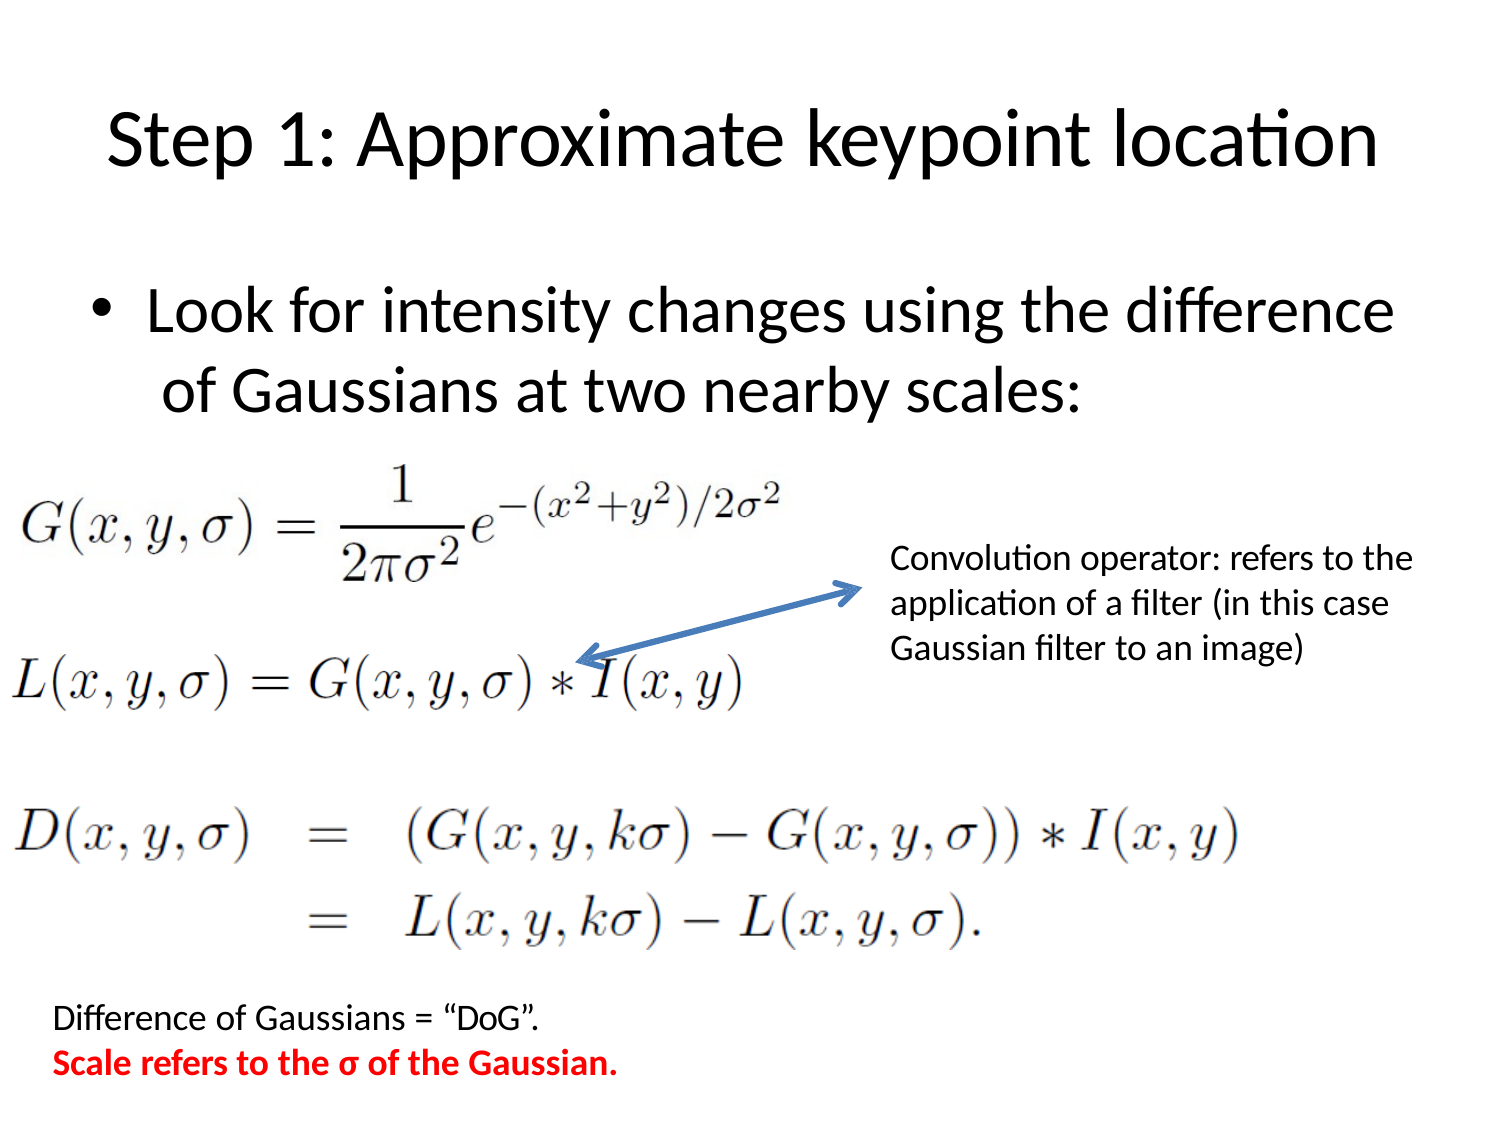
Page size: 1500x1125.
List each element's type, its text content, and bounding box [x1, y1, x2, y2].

text_box Look for intensity changes using the difference of Gaussians at two nearby scales: [87, 263, 1407, 426]
title Step 1: Approximate keypoint location [104, 81, 1397, 263]
text_box Difference of Gaussians = “DoG”. Scale refers to the σ of the Gaussian. [50, 990, 623, 1083]
picture [13, 805, 1240, 951]
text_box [10, 464, 863, 712]
text_box Convolution operator: refers to the application of a filter (in this case Gaussian filter to an image) [888, 531, 1424, 669]
